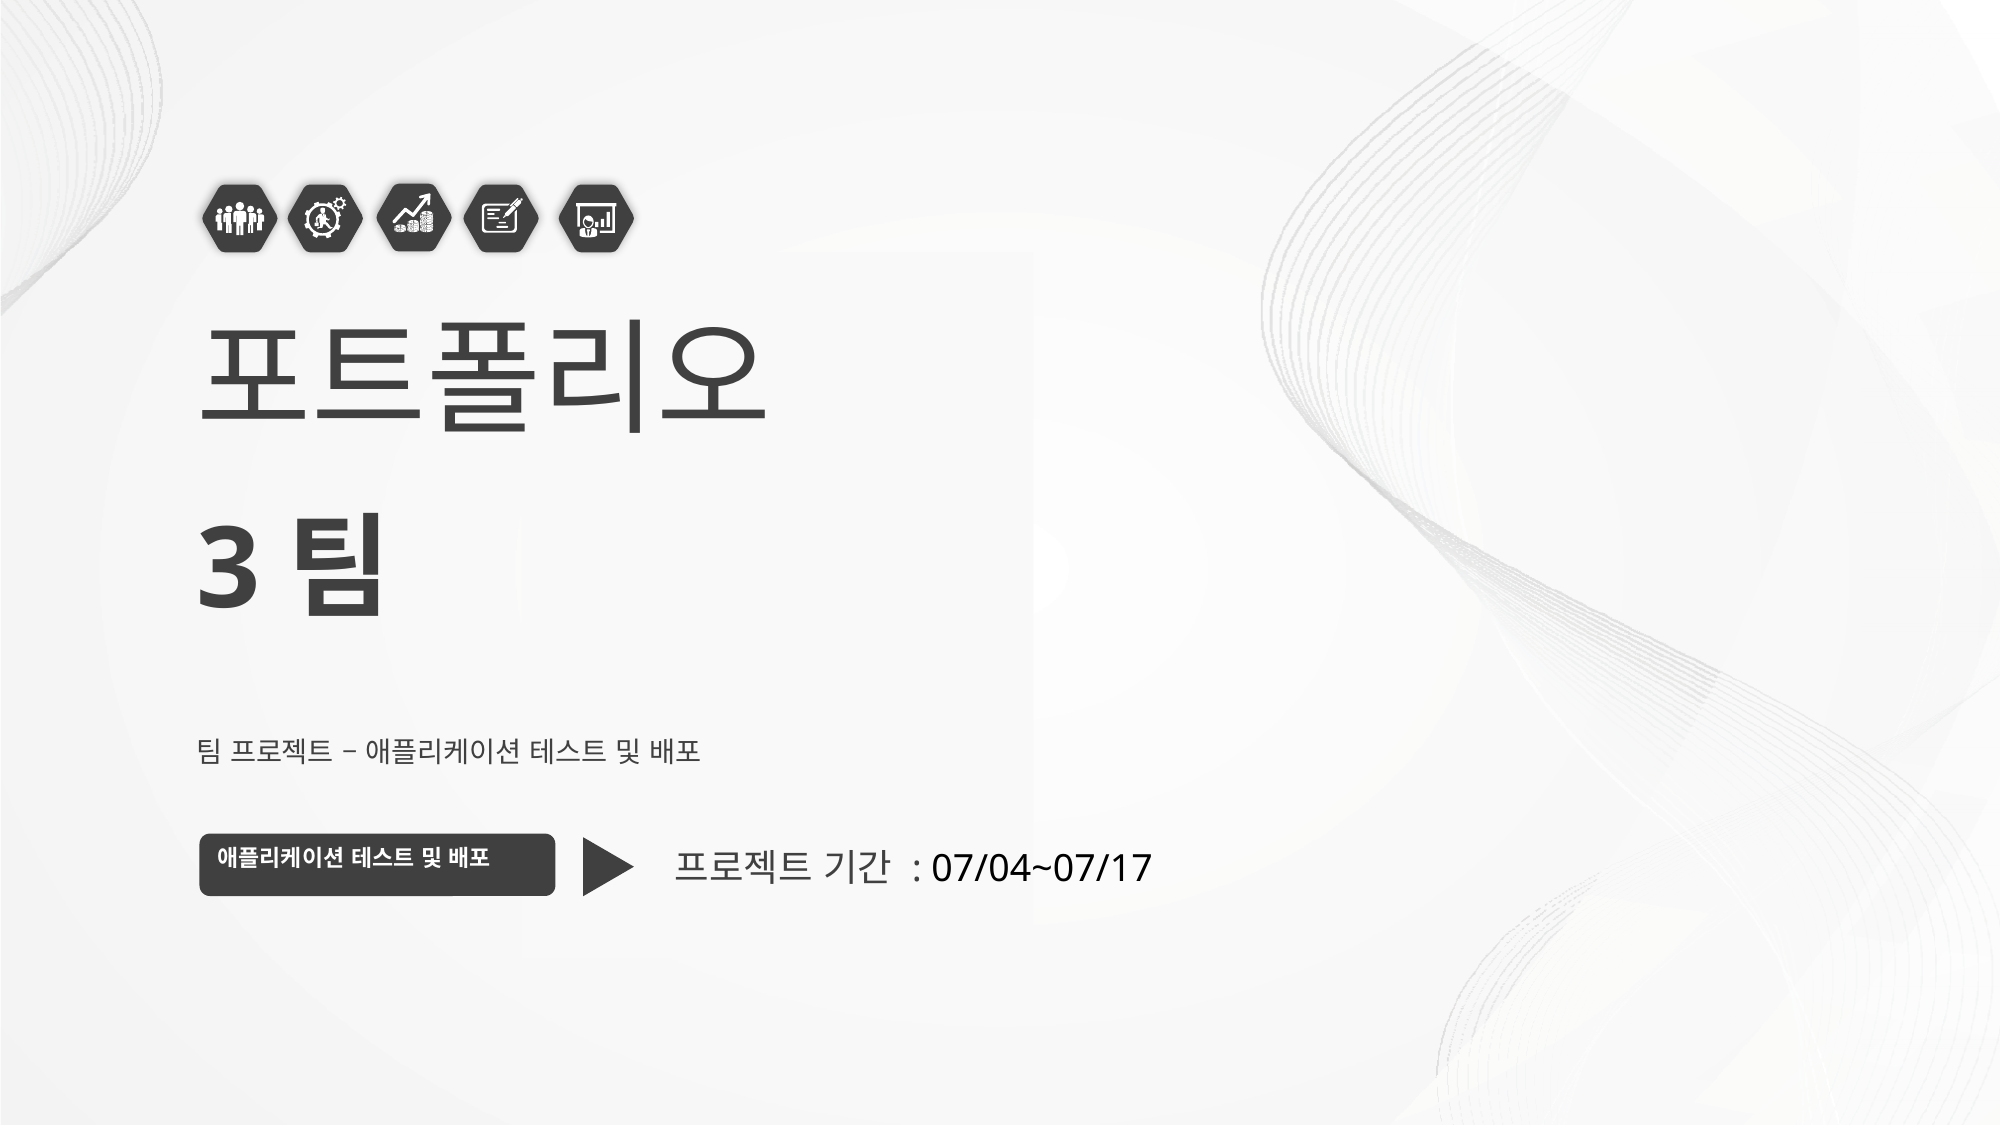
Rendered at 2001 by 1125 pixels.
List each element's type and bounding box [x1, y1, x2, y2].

text_box [0, 0, 2000, 1125]
